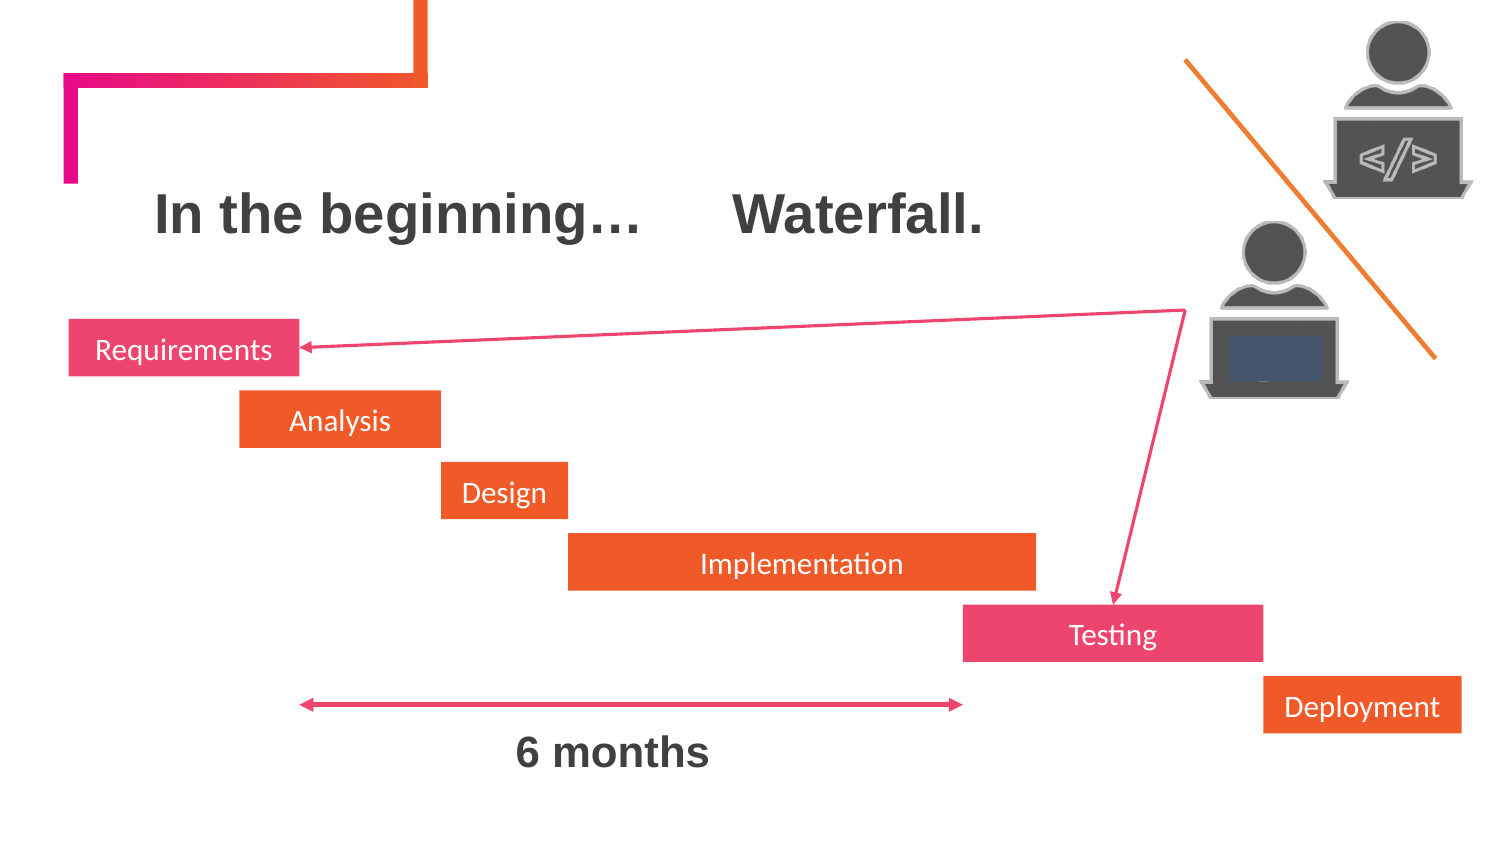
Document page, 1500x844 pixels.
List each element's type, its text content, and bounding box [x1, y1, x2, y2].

text_box 6 months [504, 718, 724, 783]
text_box Testing [962, 604, 1264, 662]
picture [1309, 21, 1487, 200]
text_box Design [441, 461, 569, 520]
text_box In the beginning… [142, 171, 662, 251]
text_box Requirements [68, 318, 300, 377]
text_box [1184, 59, 1436, 359]
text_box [299, 309, 1111, 348]
text_box Implementation [568, 533, 1037, 591]
text_box Deployment [1263, 676, 1462, 734]
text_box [1191, 367, 1363, 399]
text_box Waterfall. [721, 171, 998, 251]
text_box Analysis [239, 390, 441, 448]
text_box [1112, 309, 1186, 605]
